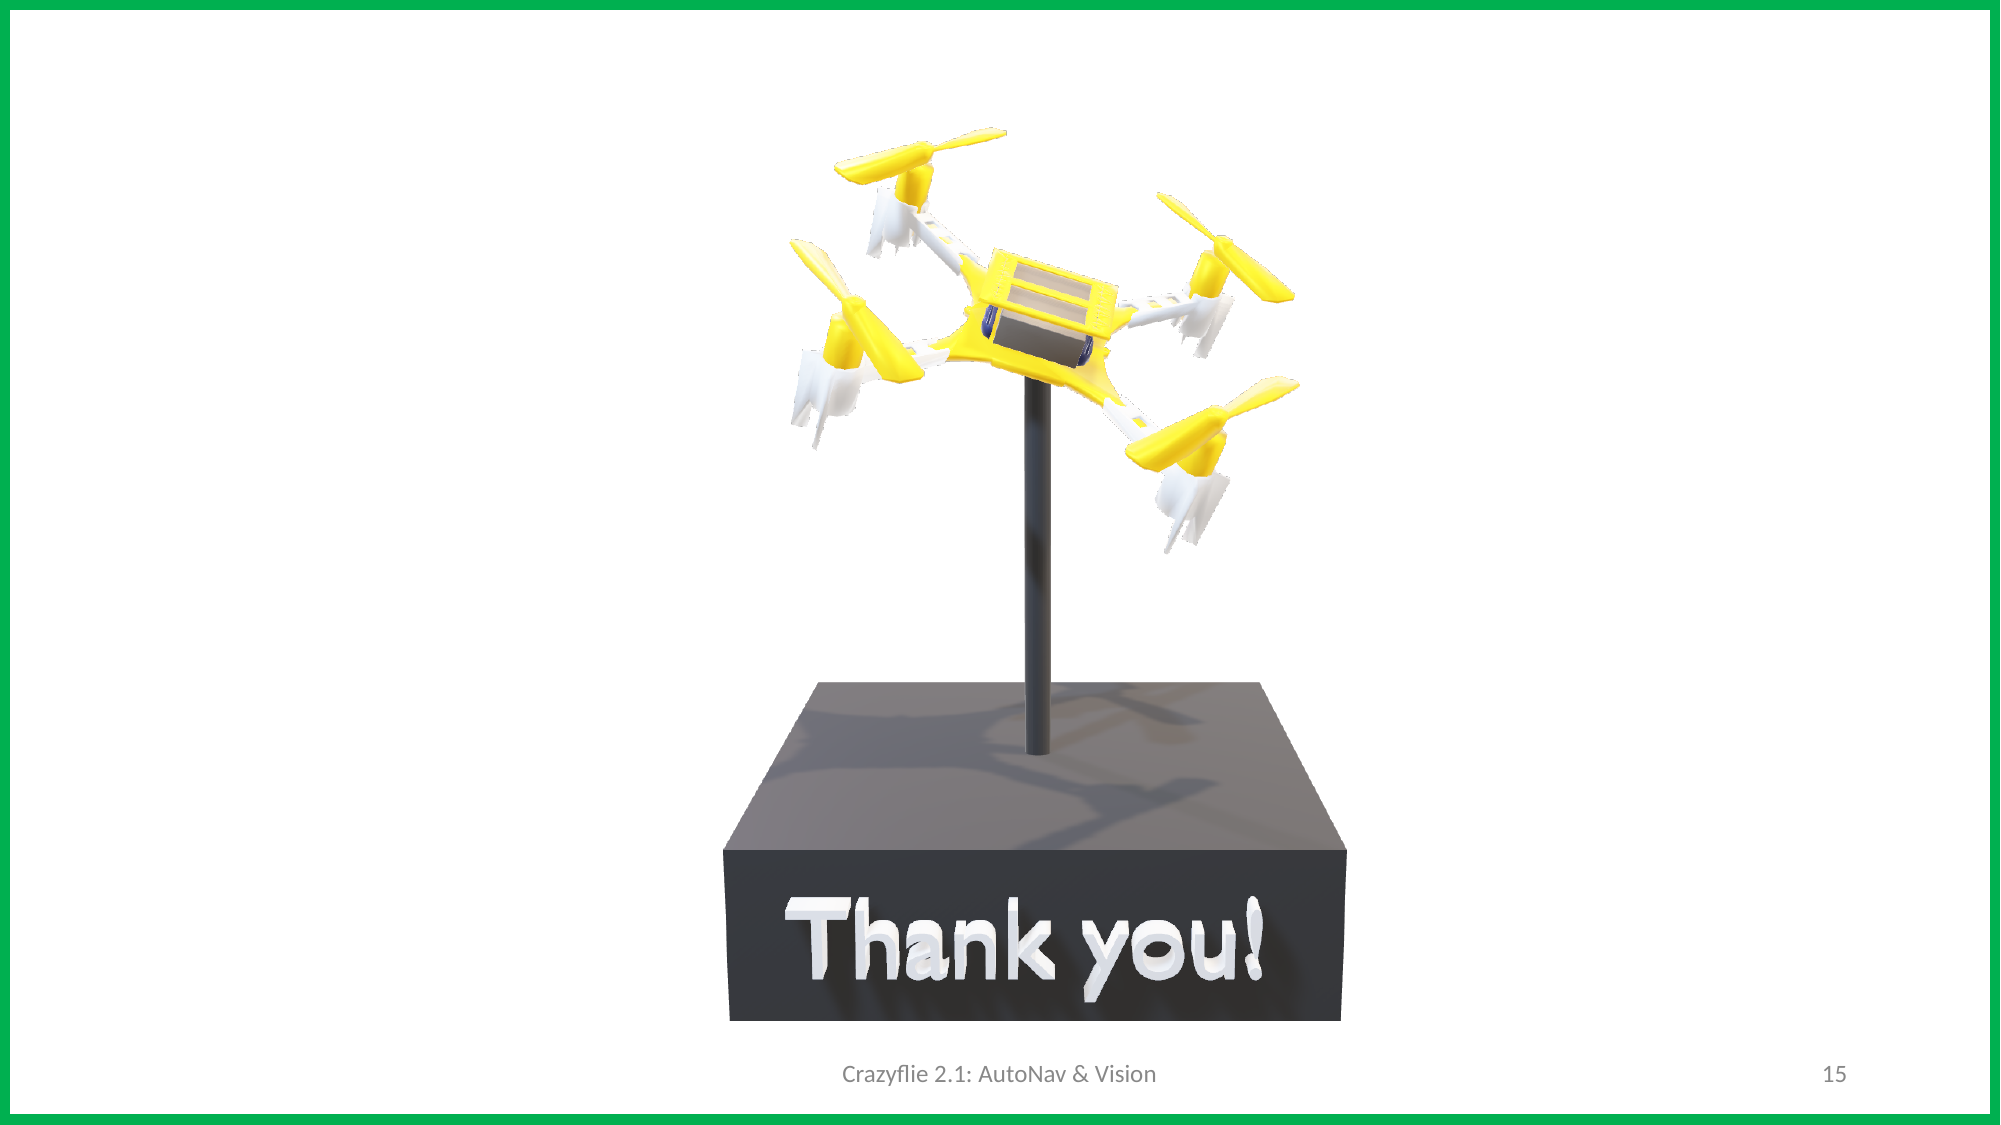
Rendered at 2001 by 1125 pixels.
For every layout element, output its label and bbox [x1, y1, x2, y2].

picture [722, 12, 1373, 1021]
text_box [0, 0, 2000, 1125]
